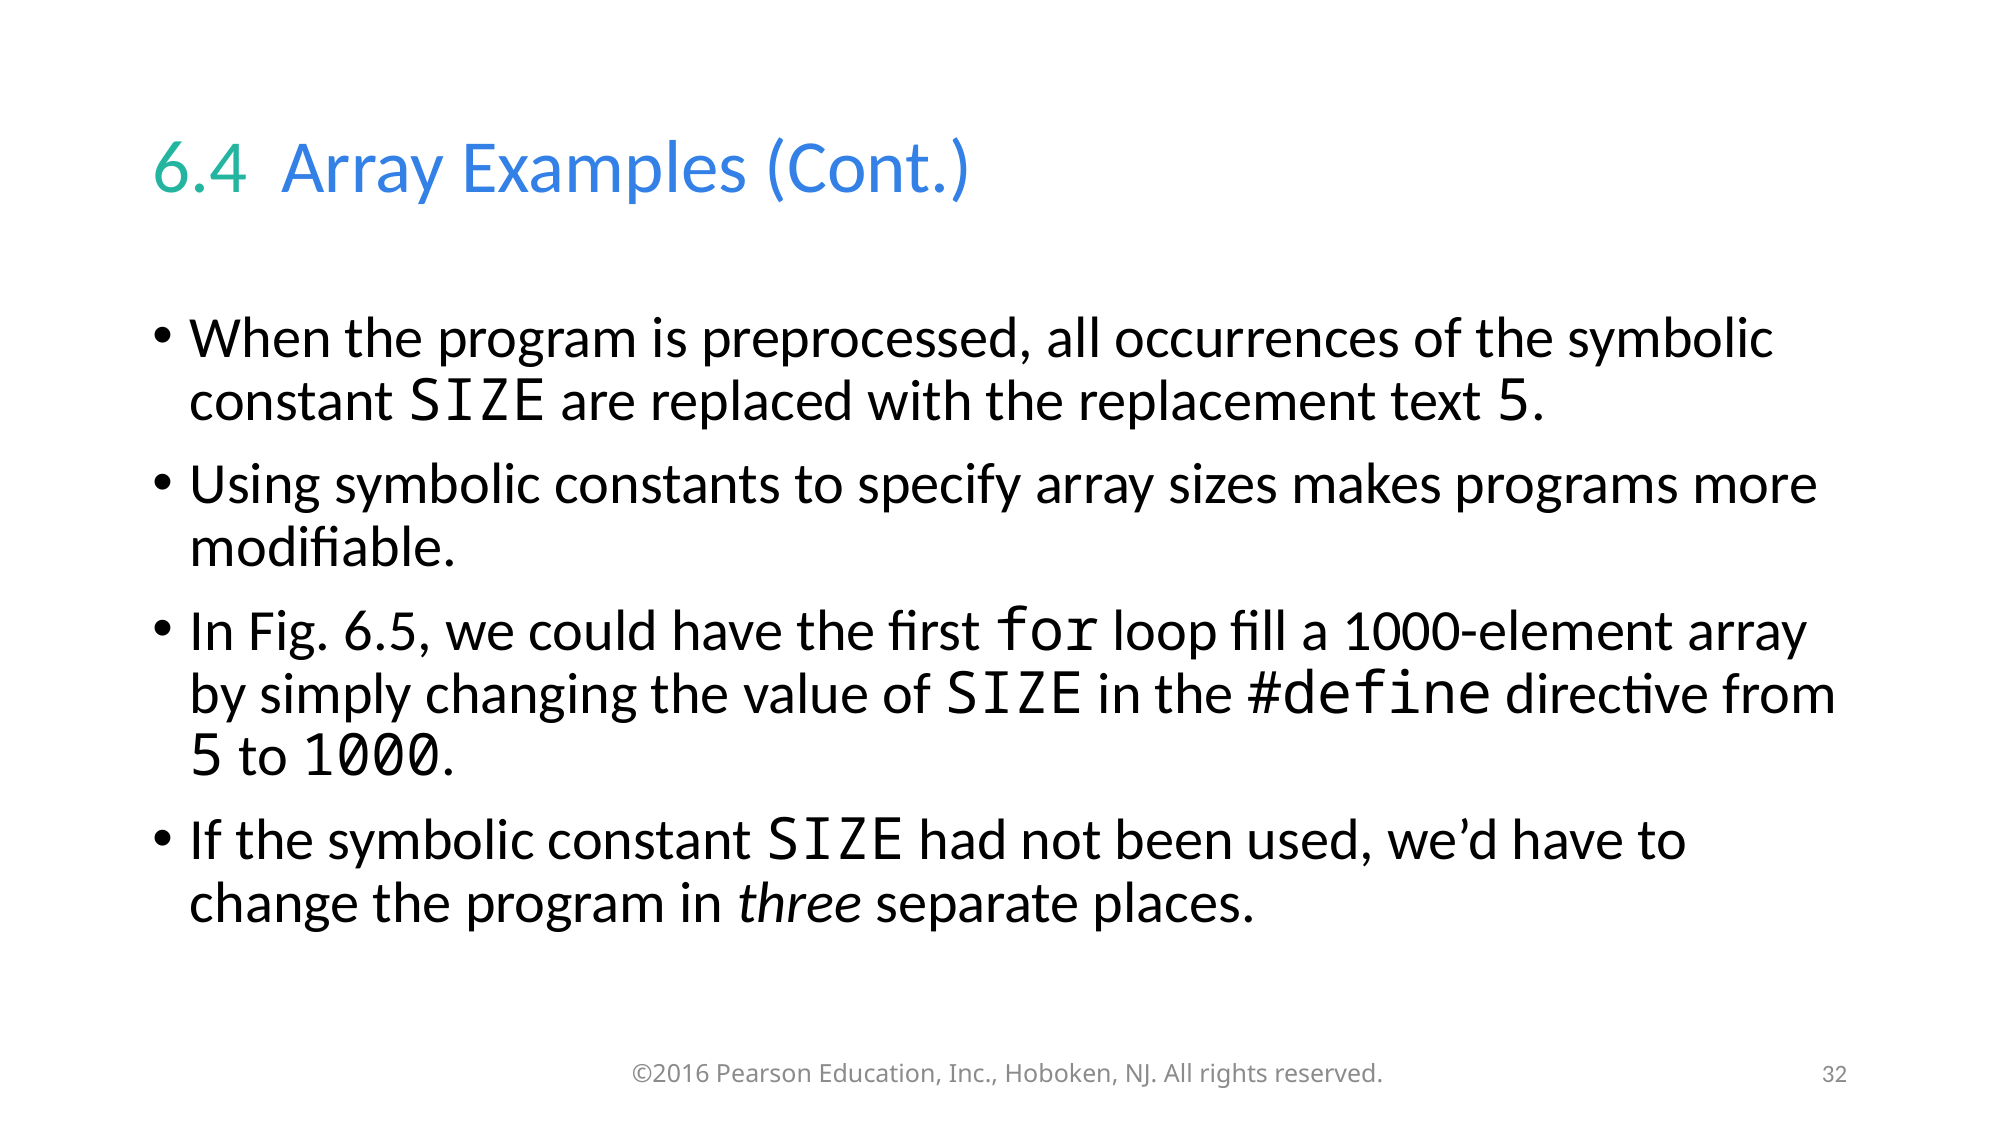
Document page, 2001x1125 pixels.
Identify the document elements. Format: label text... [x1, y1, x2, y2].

list When the program is preprocessed, all occurrences of the symbolic constant SIZE are replaced with the replacement text 5. Using symbolic constants to specify array sizes makes programs more modifiable. In Fig. 6.5, we could have the first for loop fill a 1000-element array by simply changing the value of SIZE in the #define directive from 5 to 1000. If the symbolic constant SIZE had not been used, we’d have to change the program in three separate places. [137, 299, 1863, 1014]
title 6.4 Array Examples (Cont.) [137, 59, 1863, 278]
slide_number 32 [1412, 1042, 1863, 1103]
footer ©2016 Pearson Education, Inc., Hoboken, NJ. All rights reserved. [483, 1042, 1412, 1103]
